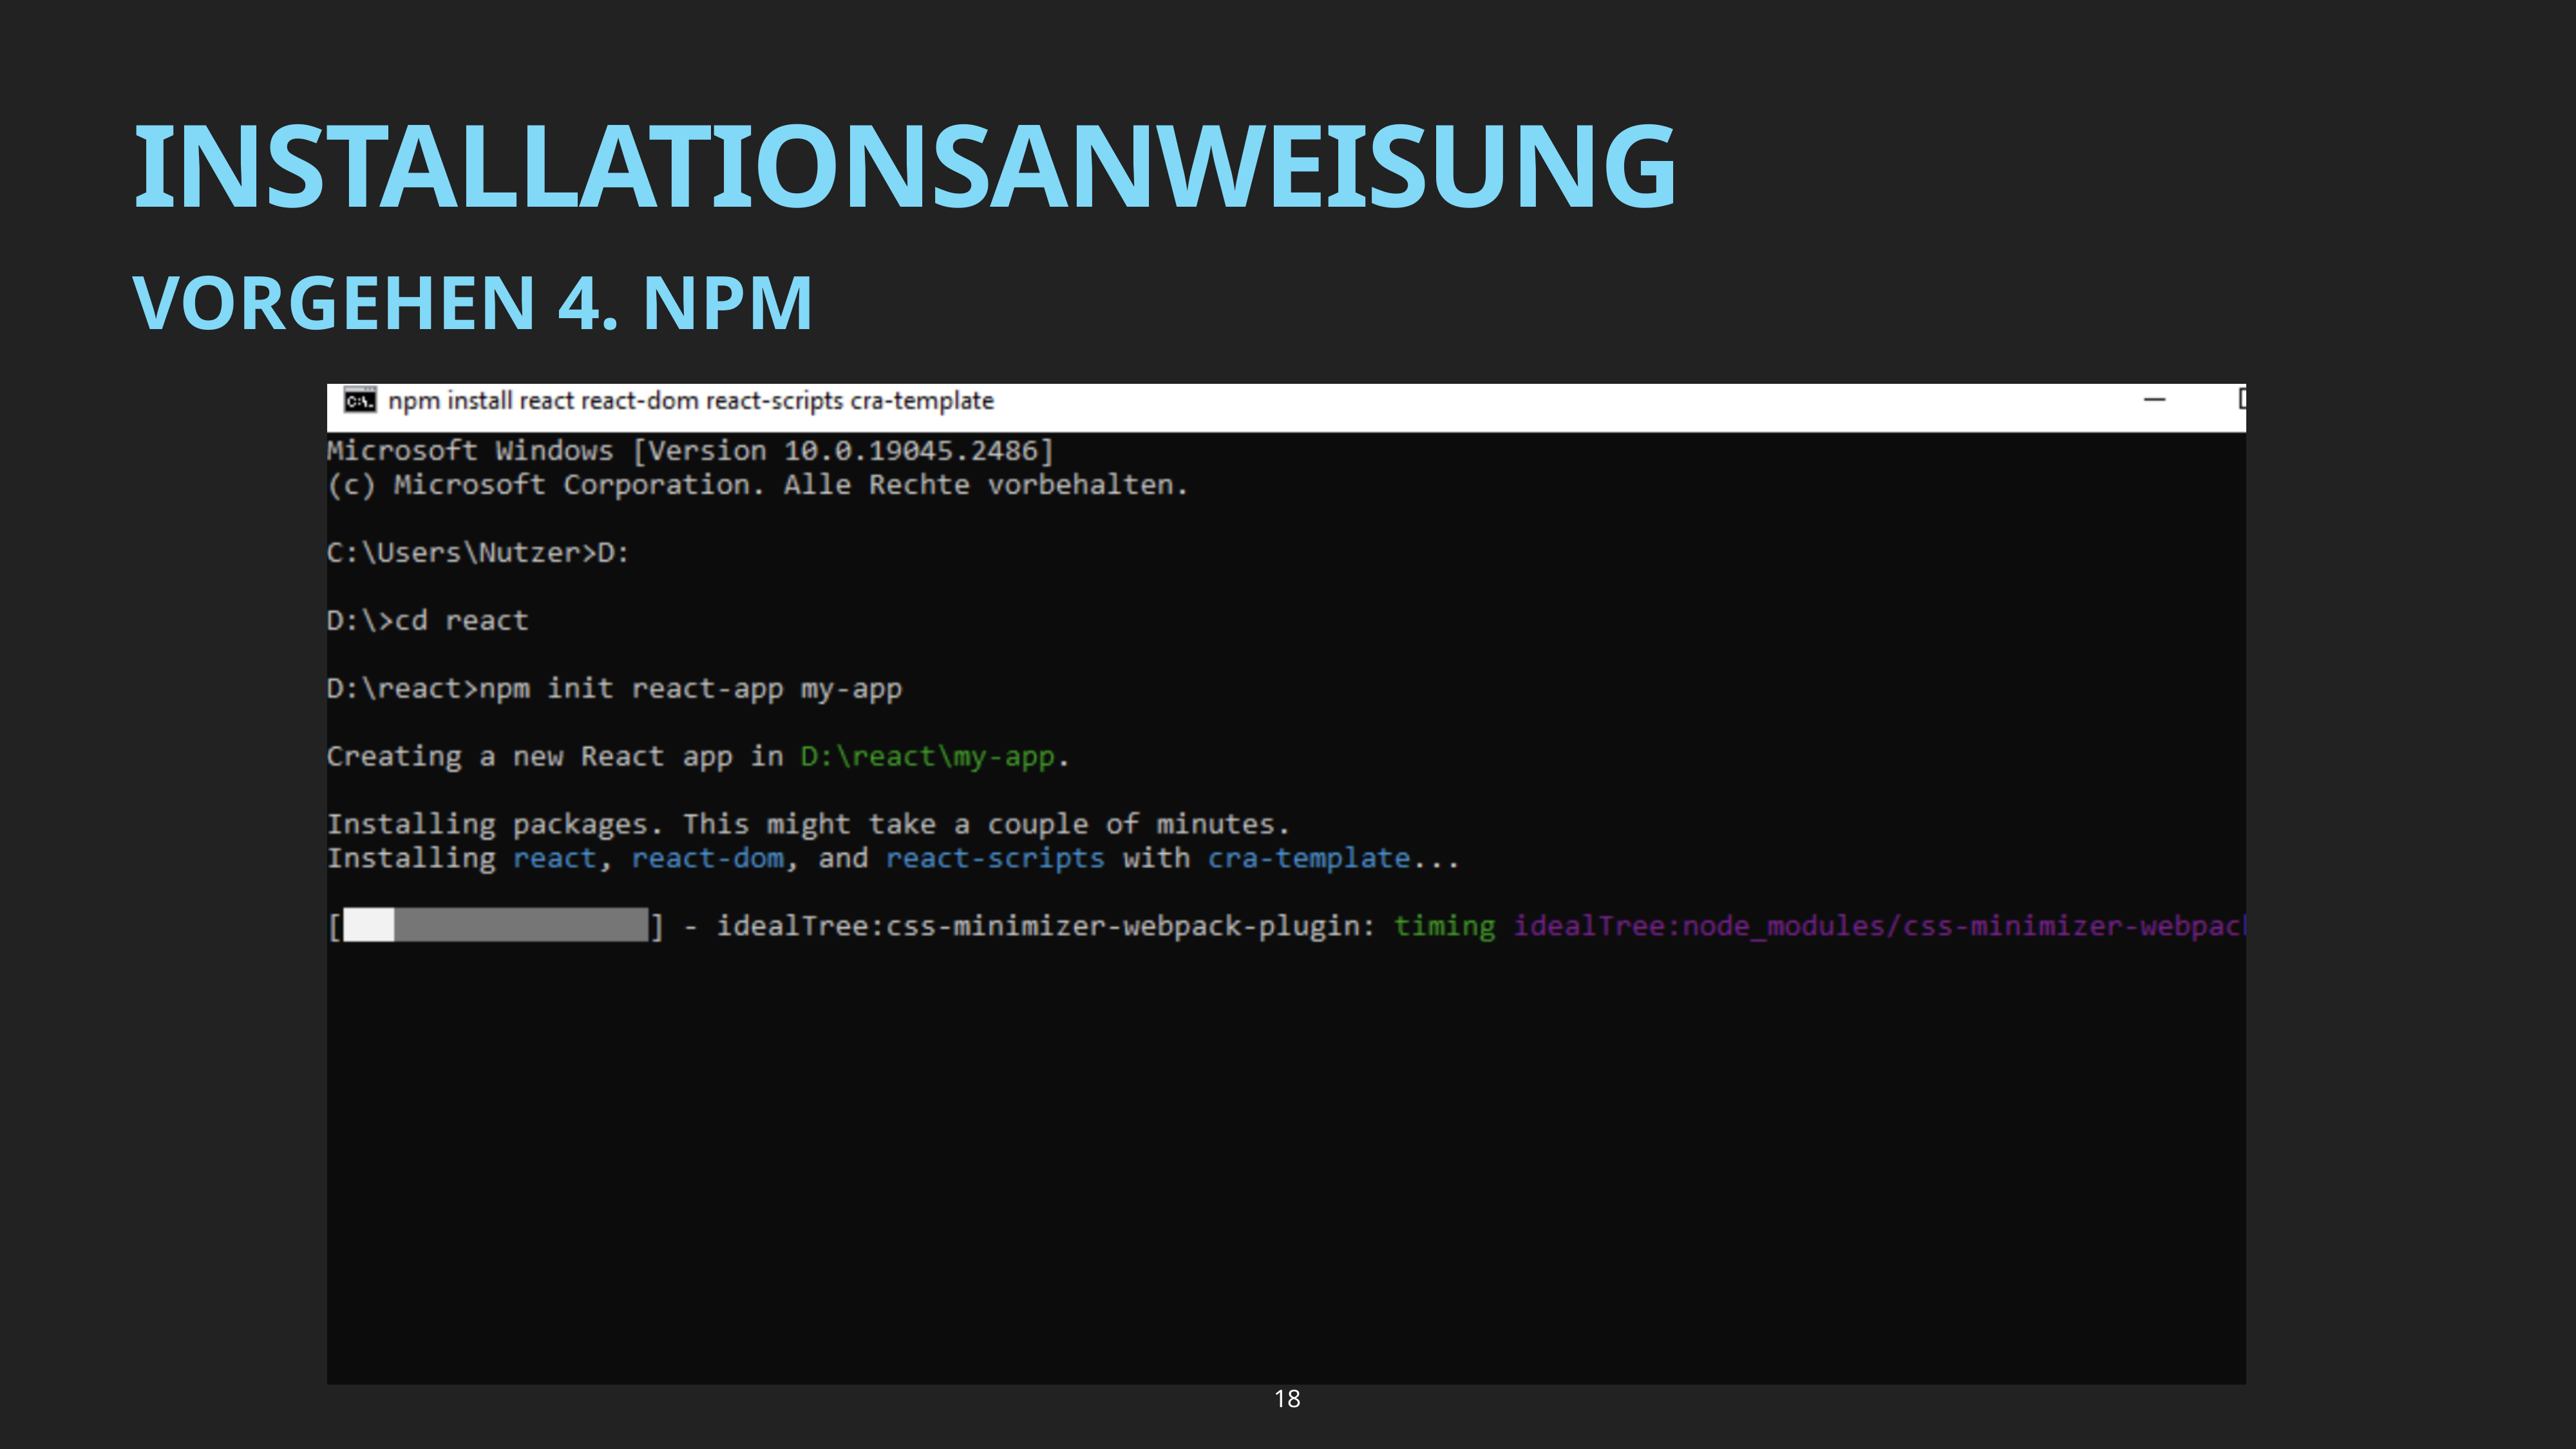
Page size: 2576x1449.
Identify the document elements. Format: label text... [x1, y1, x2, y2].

title INSTALLATIONSANWEISUNG [127, 113, 2449, 250]
picture [327, 384, 2246, 1385]
slide_number 18 [1257, 1385, 1318, 1422]
list VORGEHEN 4. NPM [127, 250, 2449, 350]
